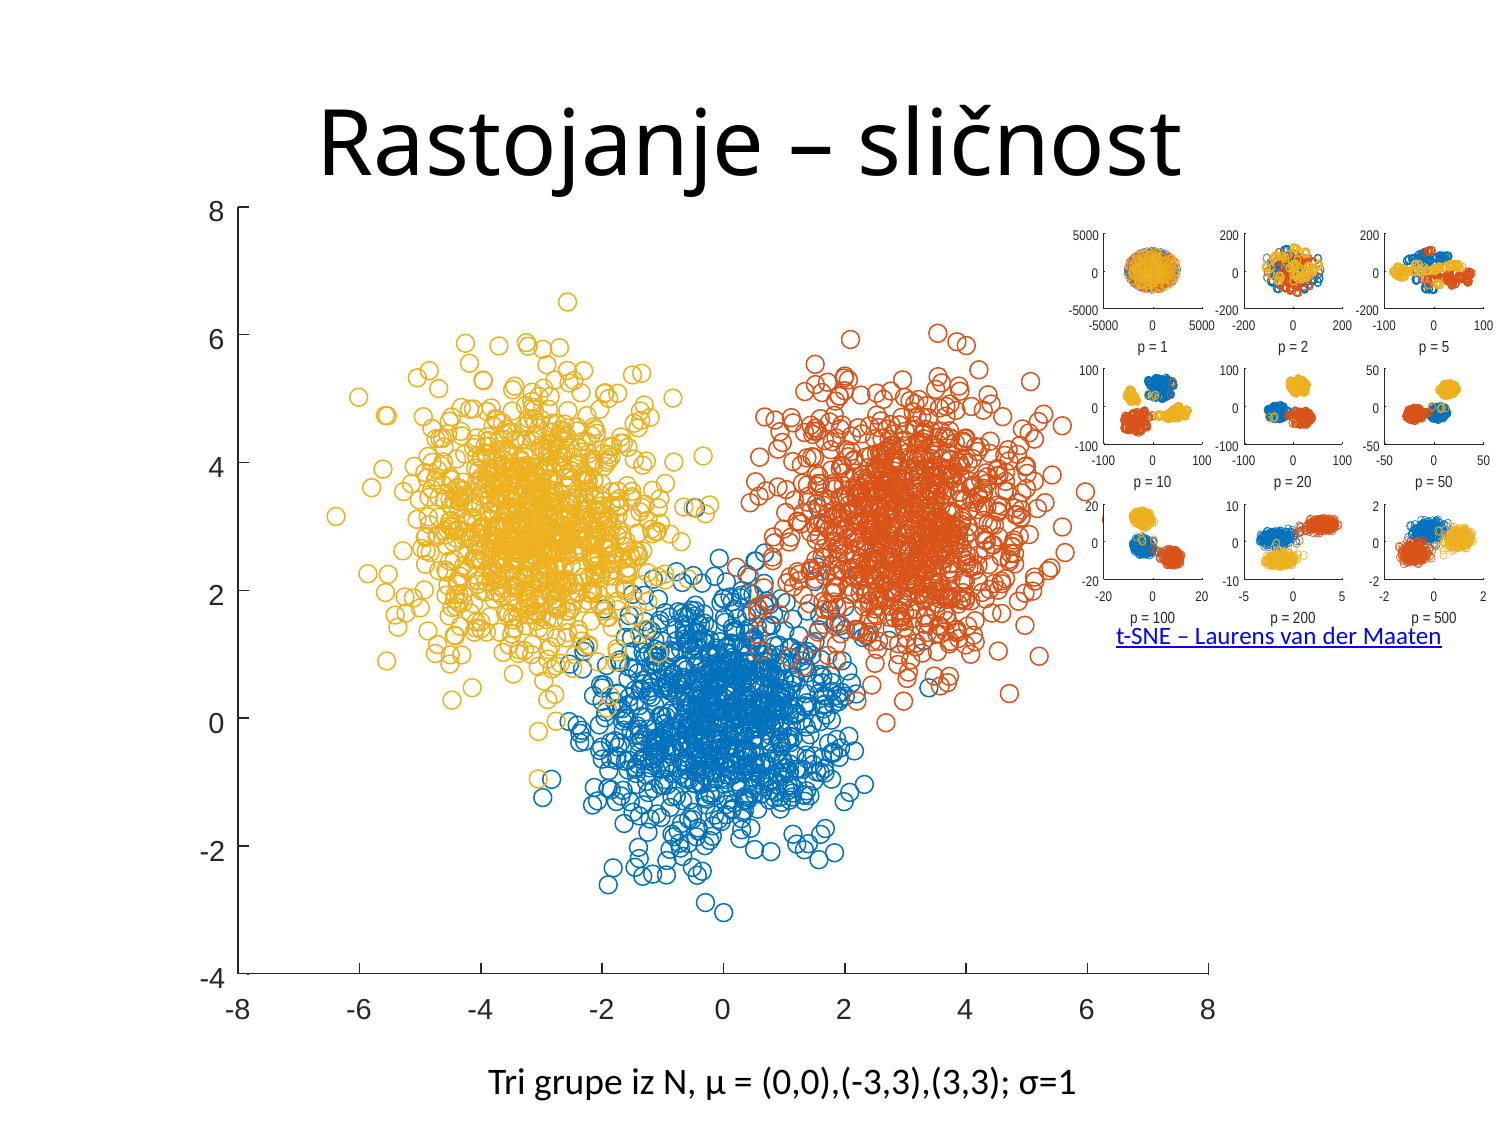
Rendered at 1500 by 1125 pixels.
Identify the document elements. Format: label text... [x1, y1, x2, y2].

title Rastojanje – sličnost [75, 45, 1425, 198]
text_box Tri grupe iz N, μ = (0,0),(-3,3),(3,3); σ=1 [473, 1083, 1092, 1110]
picture [74, 137, 1500, 1075]
